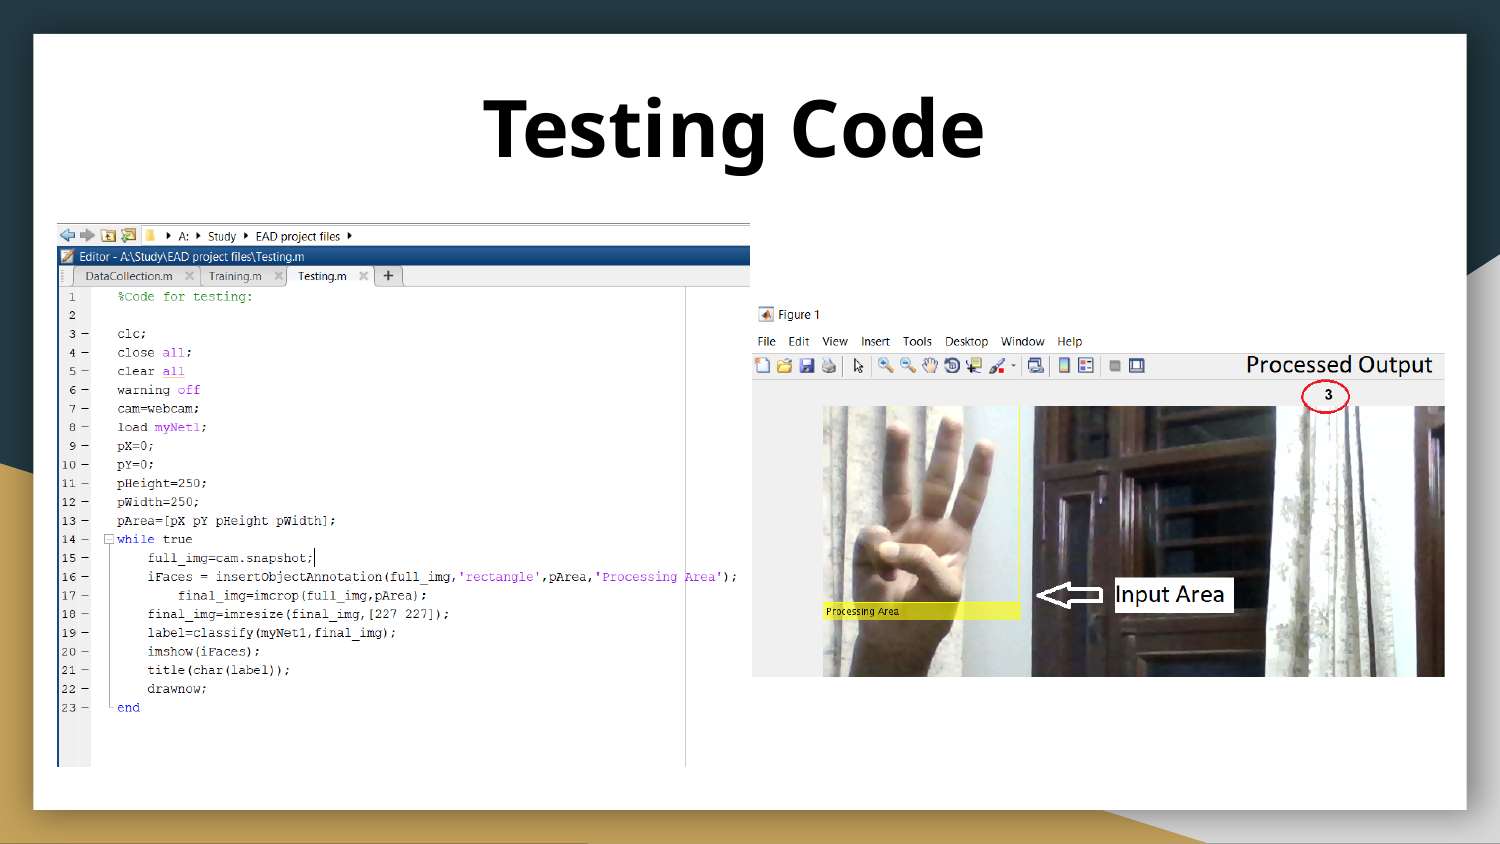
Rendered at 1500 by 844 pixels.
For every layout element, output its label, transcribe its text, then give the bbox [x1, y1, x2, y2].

title Testing Code [118, 49, 1350, 215]
picture [56, 223, 1445, 767]
